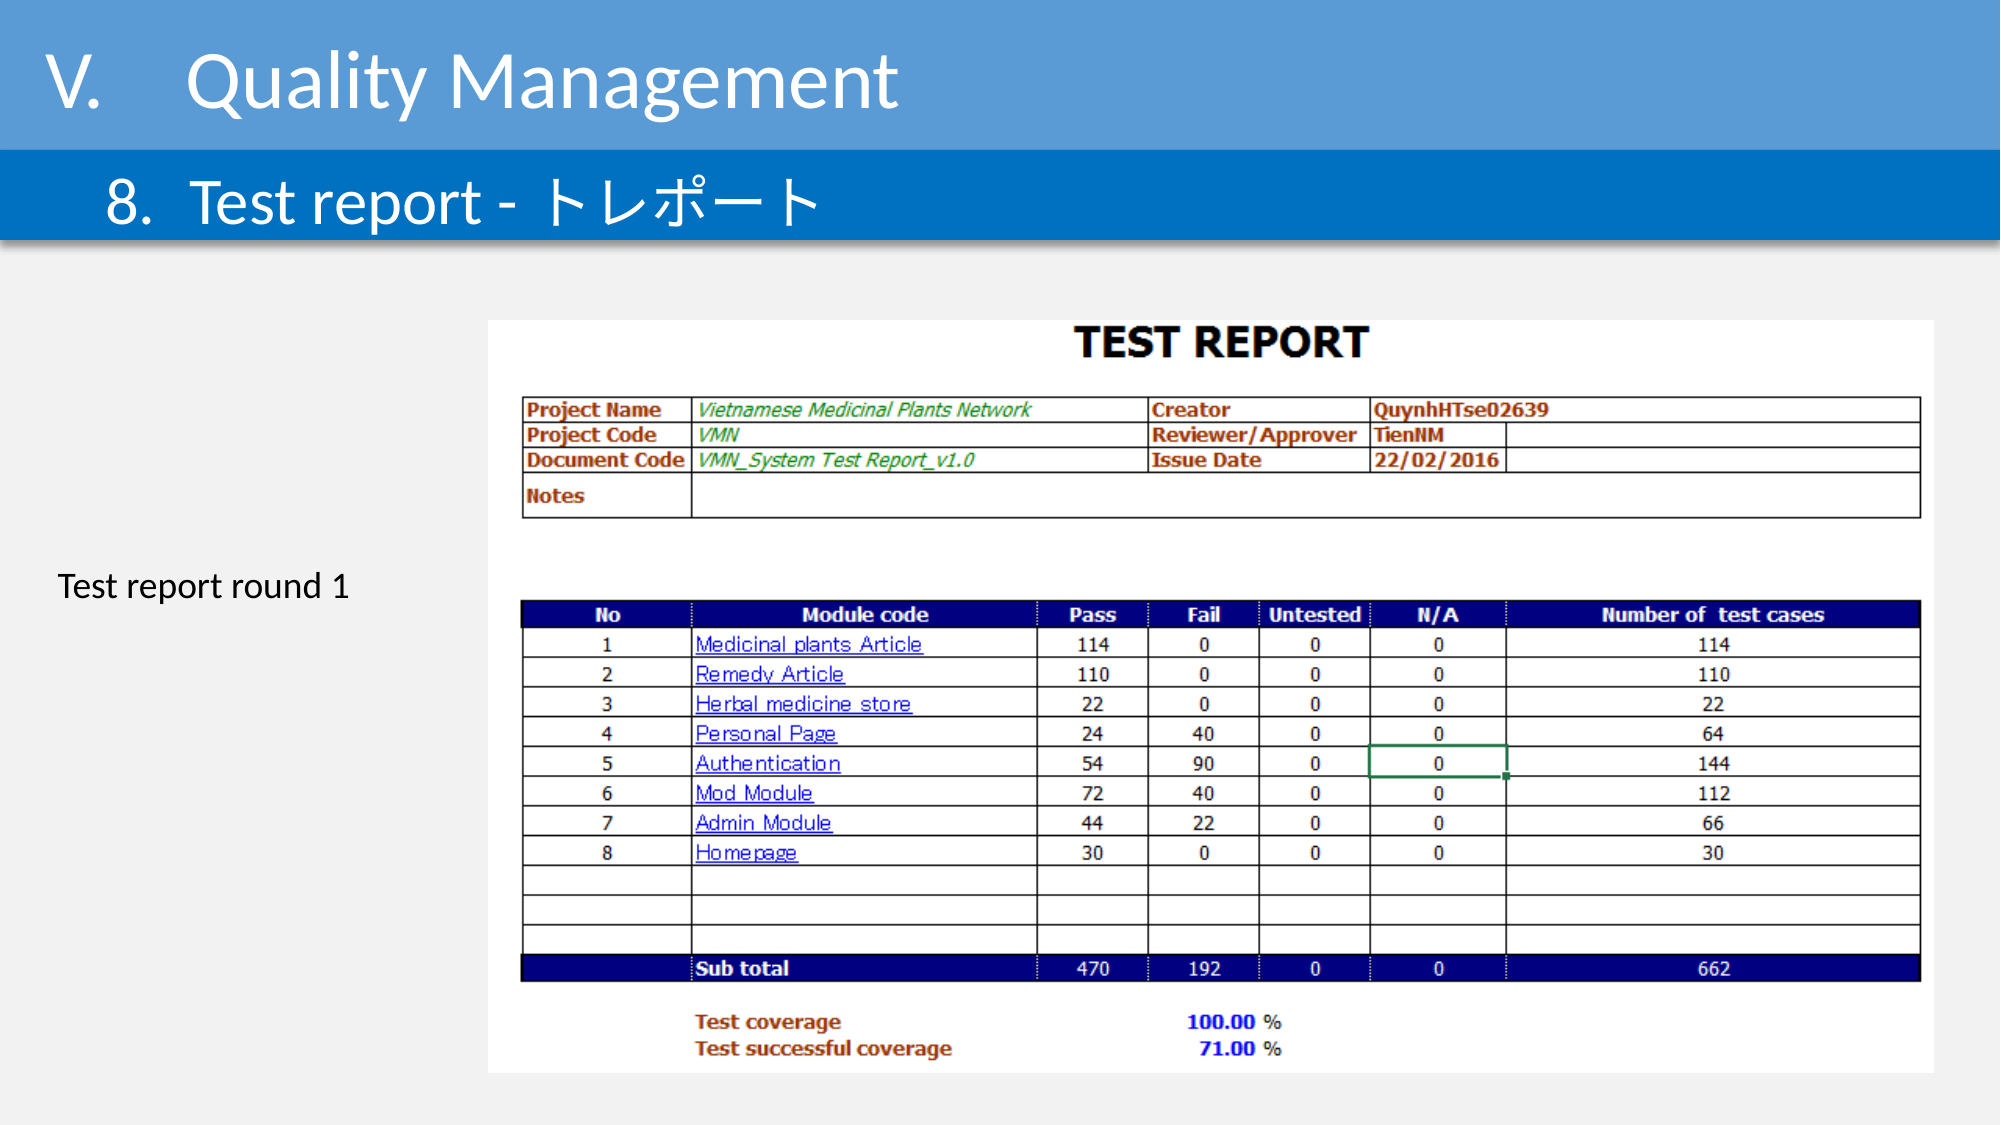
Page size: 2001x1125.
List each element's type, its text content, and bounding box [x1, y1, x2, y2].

text_box Test report round 1 [42, 553, 366, 614]
picture [488, 320, 1934, 1073]
text_box Test report -トレポート [0, 149, 2000, 241]
text_box In Quality Management [0, 0, 2000, 149]
